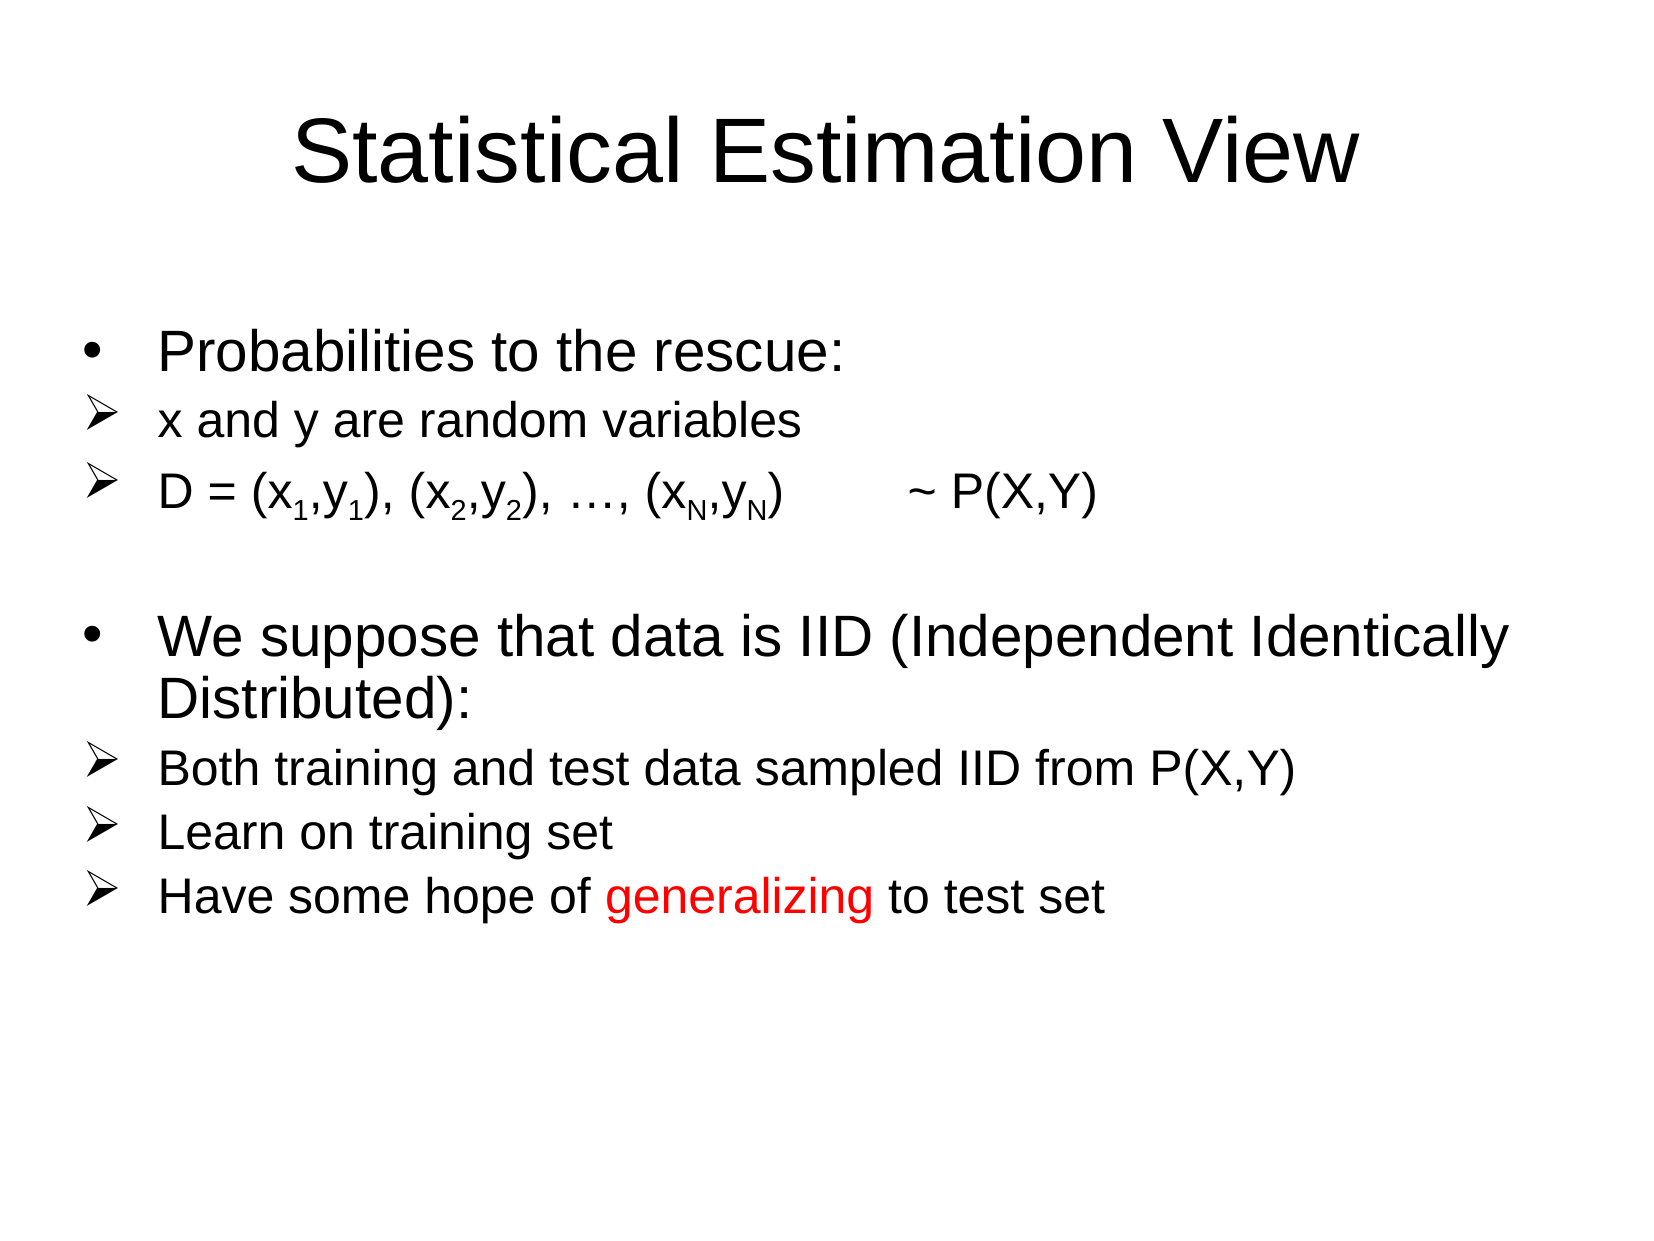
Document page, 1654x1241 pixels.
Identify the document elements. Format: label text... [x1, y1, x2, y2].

subtitle Probabilities to the rescue: x and y are random variables D = (x1,y1), (x2,y2), …, (xN,yN) ~ P(X,Y) We suppose that data is IID (Independent Identically Distributed): Both training and test data sampled IID from P(X,Y) Learn on training set Have some hope of generalizing to test set [82, 308, 1571, 1096]
title Statistical Estimation View [82, 49, 1571, 257]
